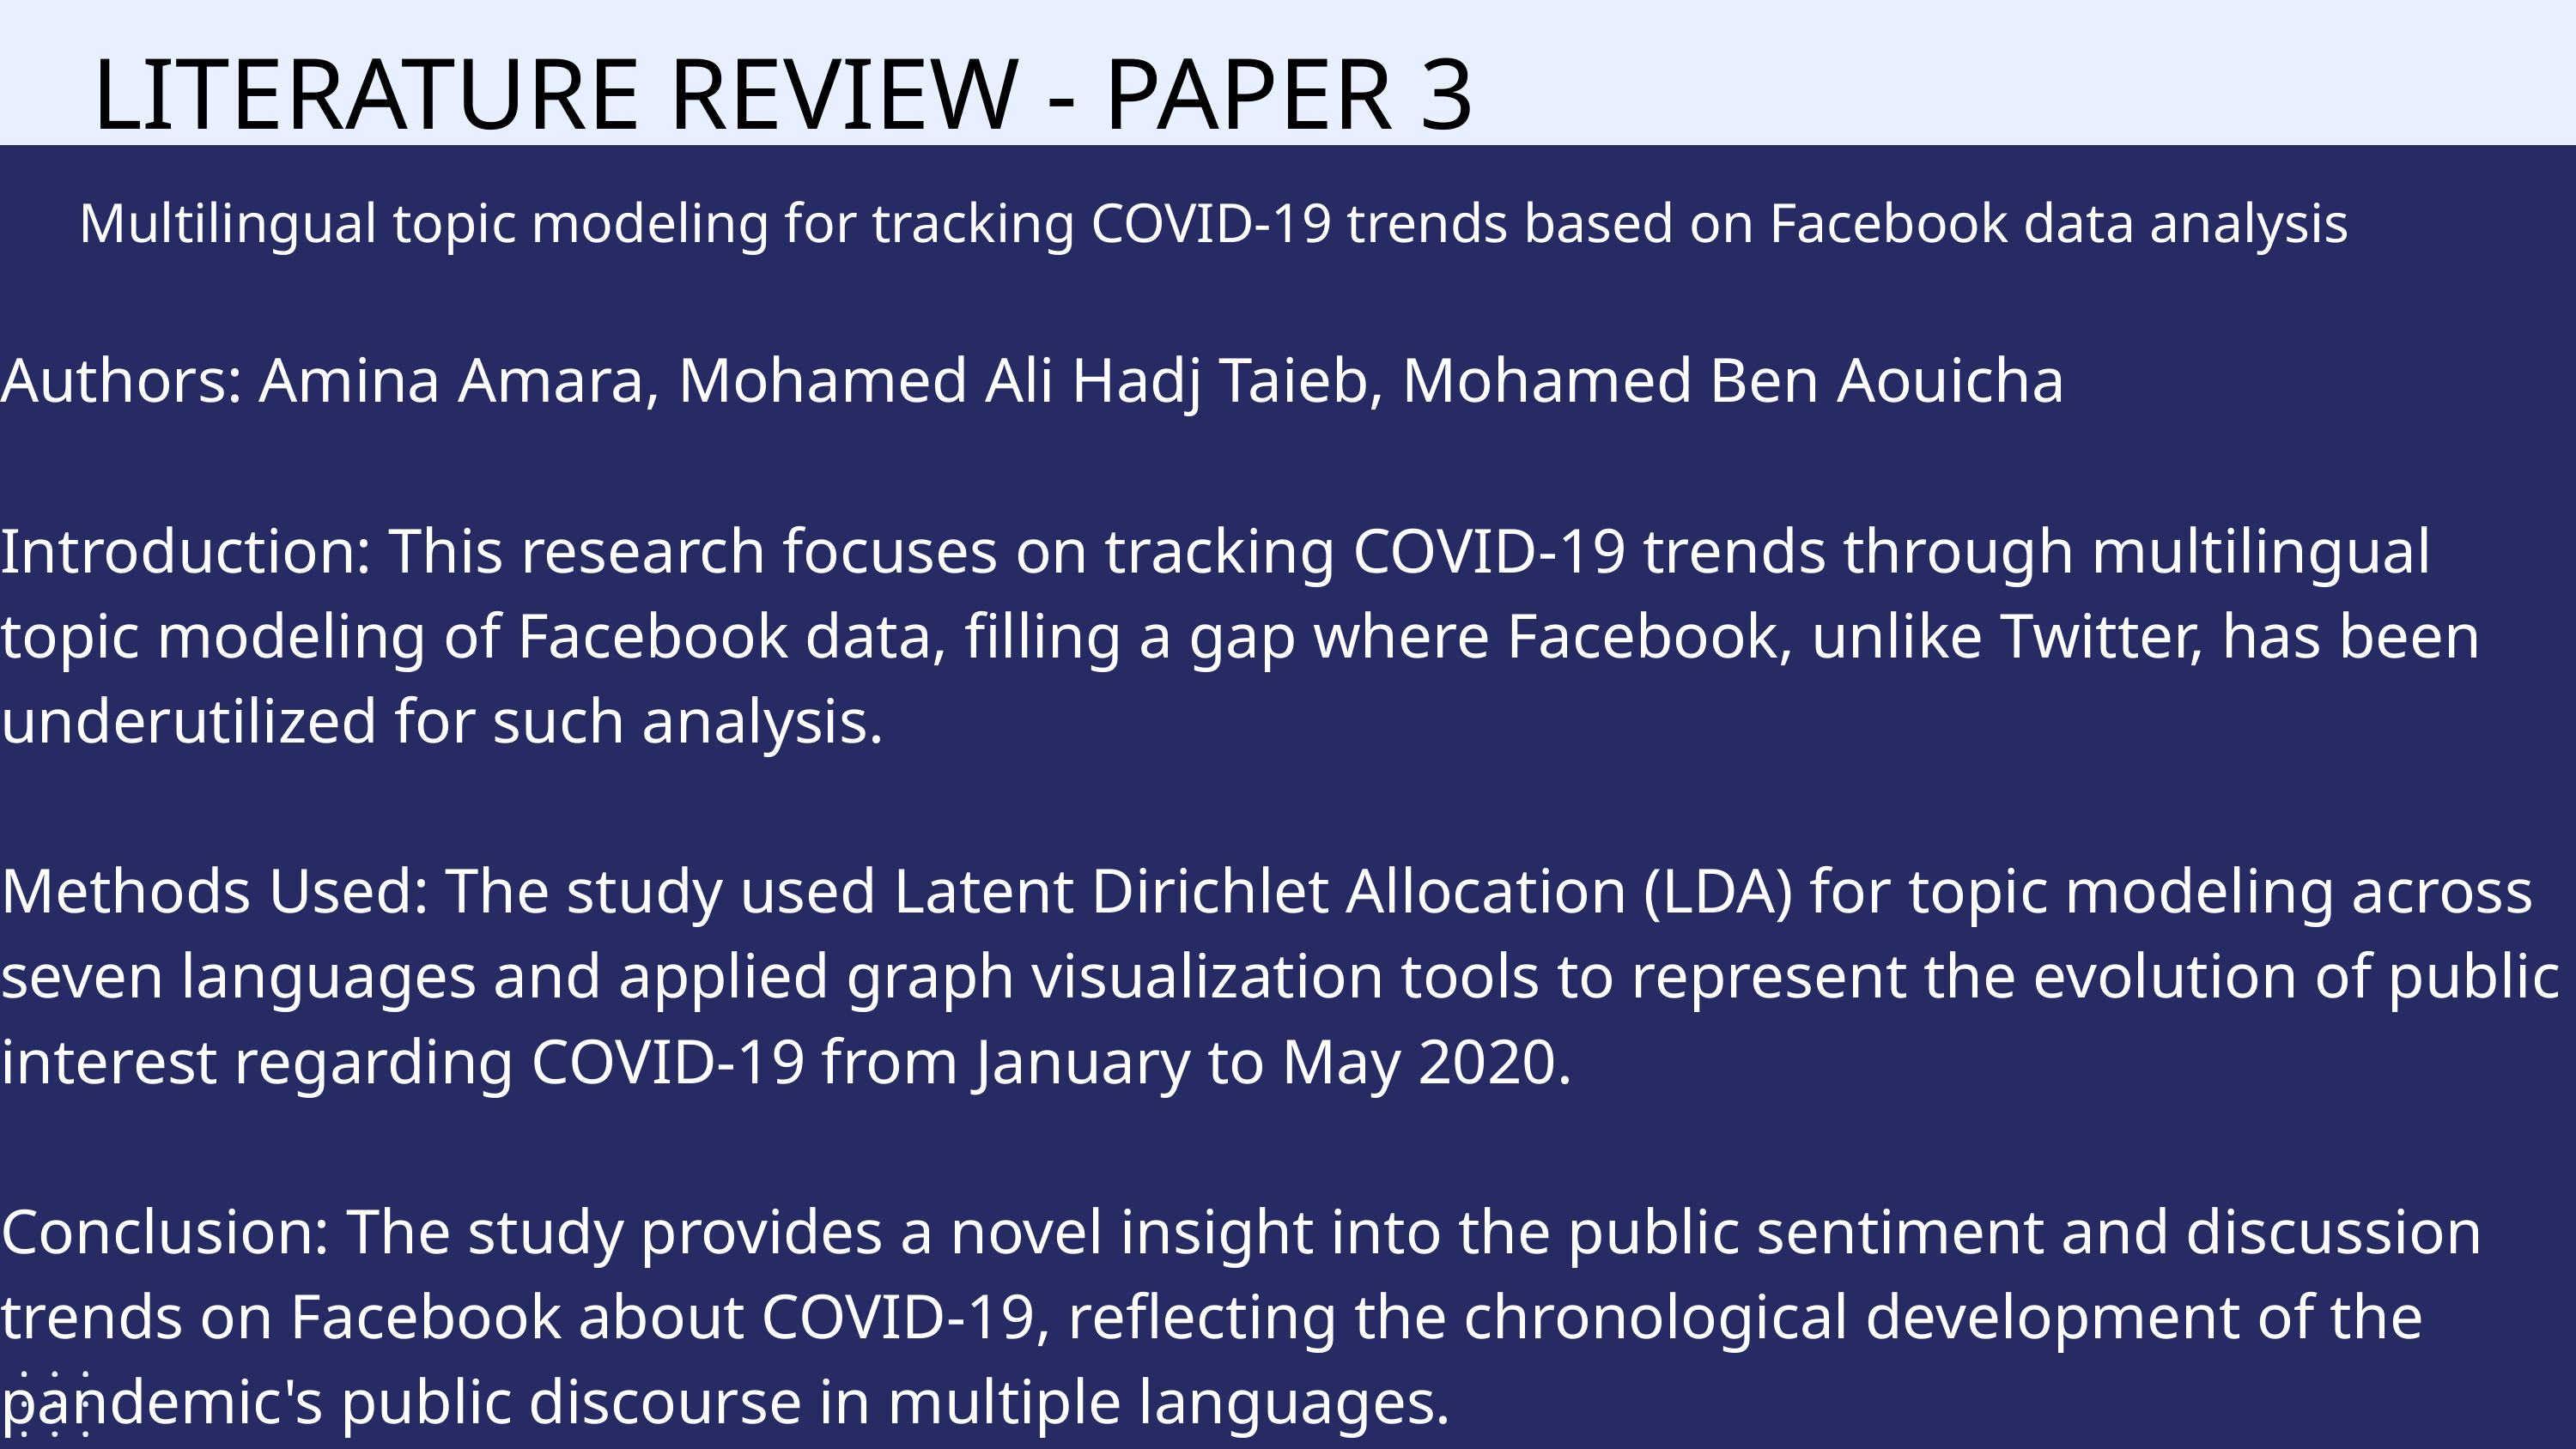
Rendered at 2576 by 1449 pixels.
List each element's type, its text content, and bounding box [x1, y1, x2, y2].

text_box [0, 0, 2576, 145]
text_box Multilingual topic modeling for tracking COVID-19 trends based on Facebook data analysis [0, 178, 2432, 253]
text_box Authors: Amina Amara, Mohamed Ali Hadj Taieb, Mohamed Ben Aouicha Introduction: This research focuses on tracking COVID-19 trends through multilingual topic modeling of Facebook data, filling a gap where Facebook, unlike Twitter, has been underutilized for such analysis. Methods Used: The study used Latent Dirichlet Allocation (LDA) for topic modeling across seven languages and applied graph visualization tools to represent the evolution of public interest regarding COVID-19 from January to May 2020. Conclusion: The study provides a novel insight into the public sentiment and discussion trends on Facebook about COVID-19, reflecting the chronological development of the pandemic's public discourse in multiple languages. [0, 329, 2576, 1449]
